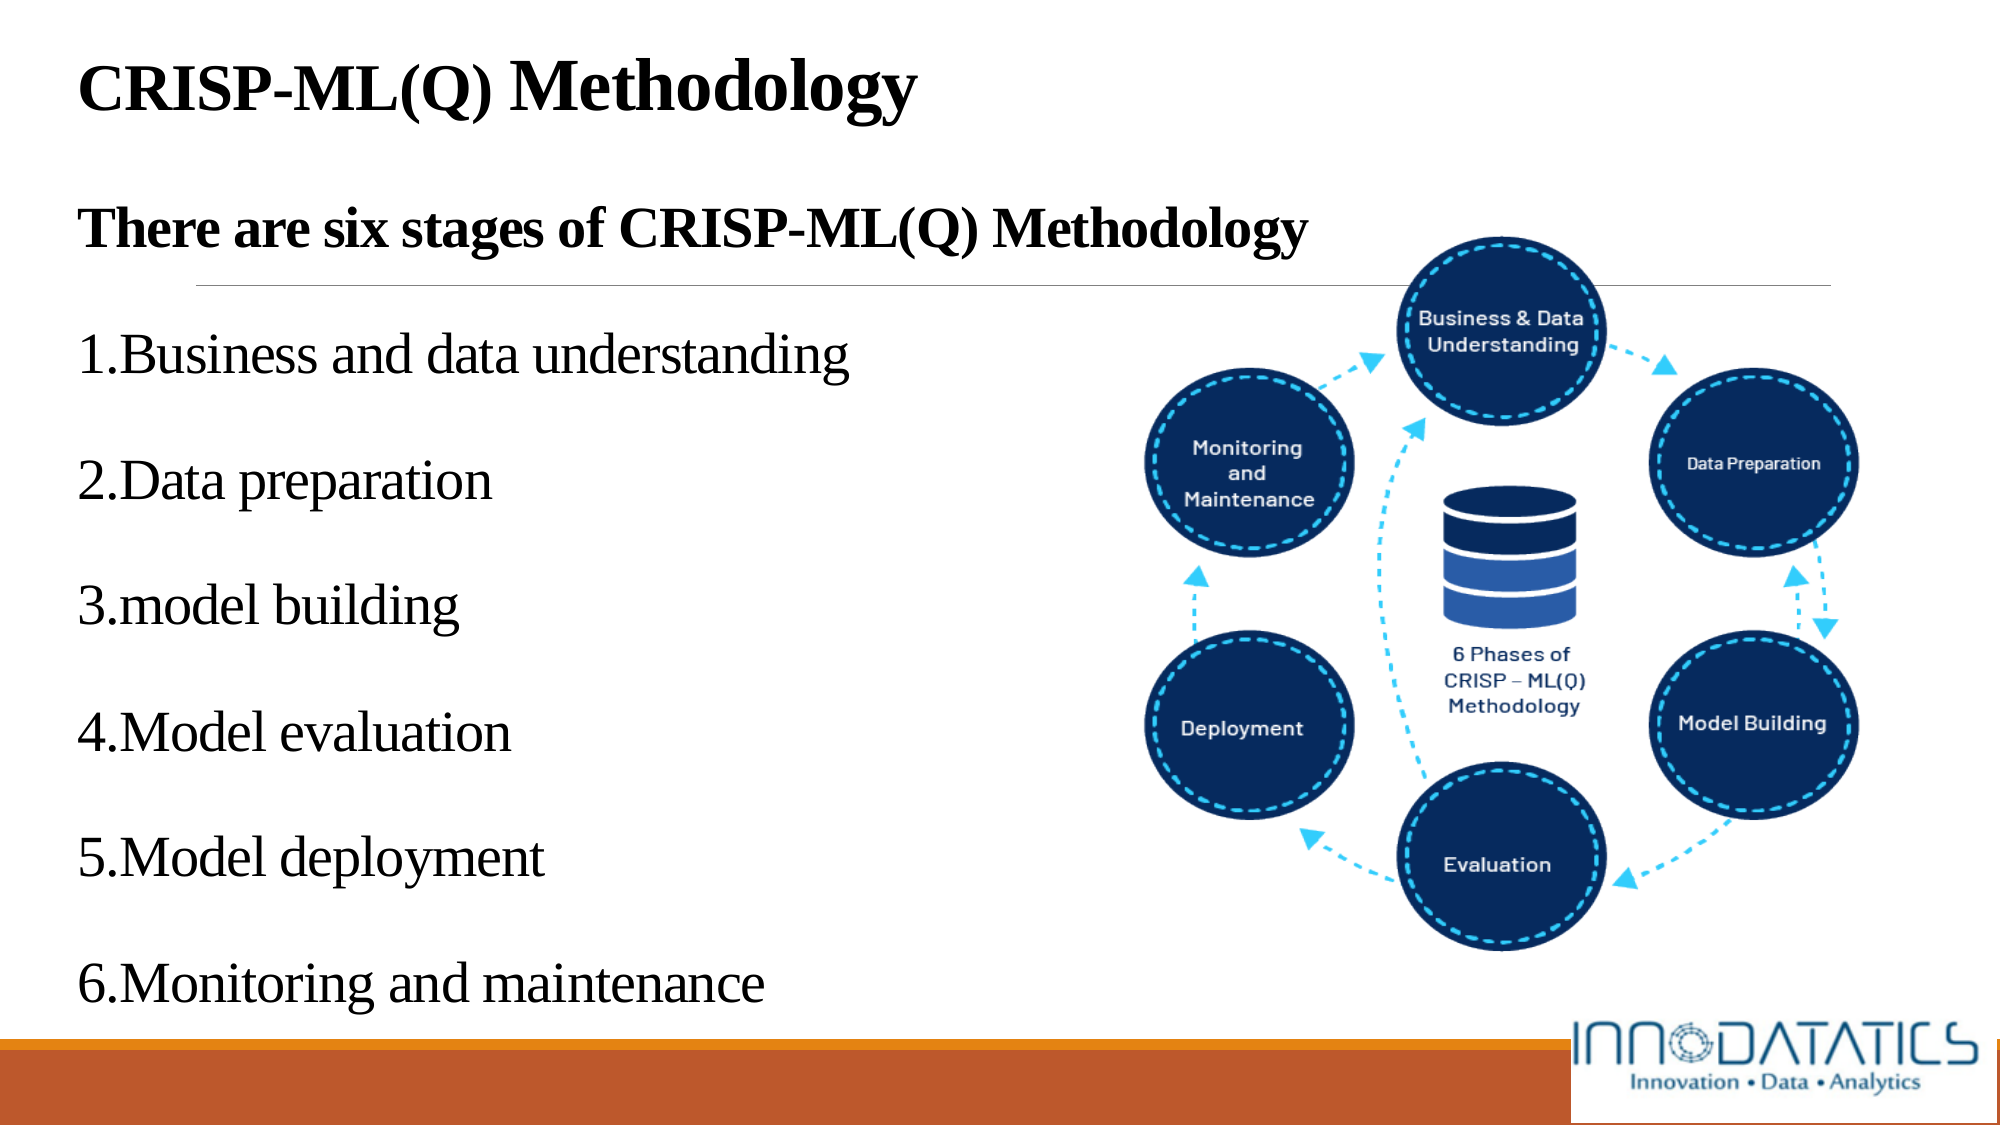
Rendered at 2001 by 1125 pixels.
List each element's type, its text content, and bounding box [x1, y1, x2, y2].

title CRISP-ML(Q) Methodology There are six stages of CRISP-ML(Q) Methodology 1.Business and data understanding 2.Data preparation 3.model building 4.Model evaluation 5.Model deployment 6.Monitoring and maintenance [62, 38, 1779, 1023]
picture [1075, 196, 1998, 1124]
